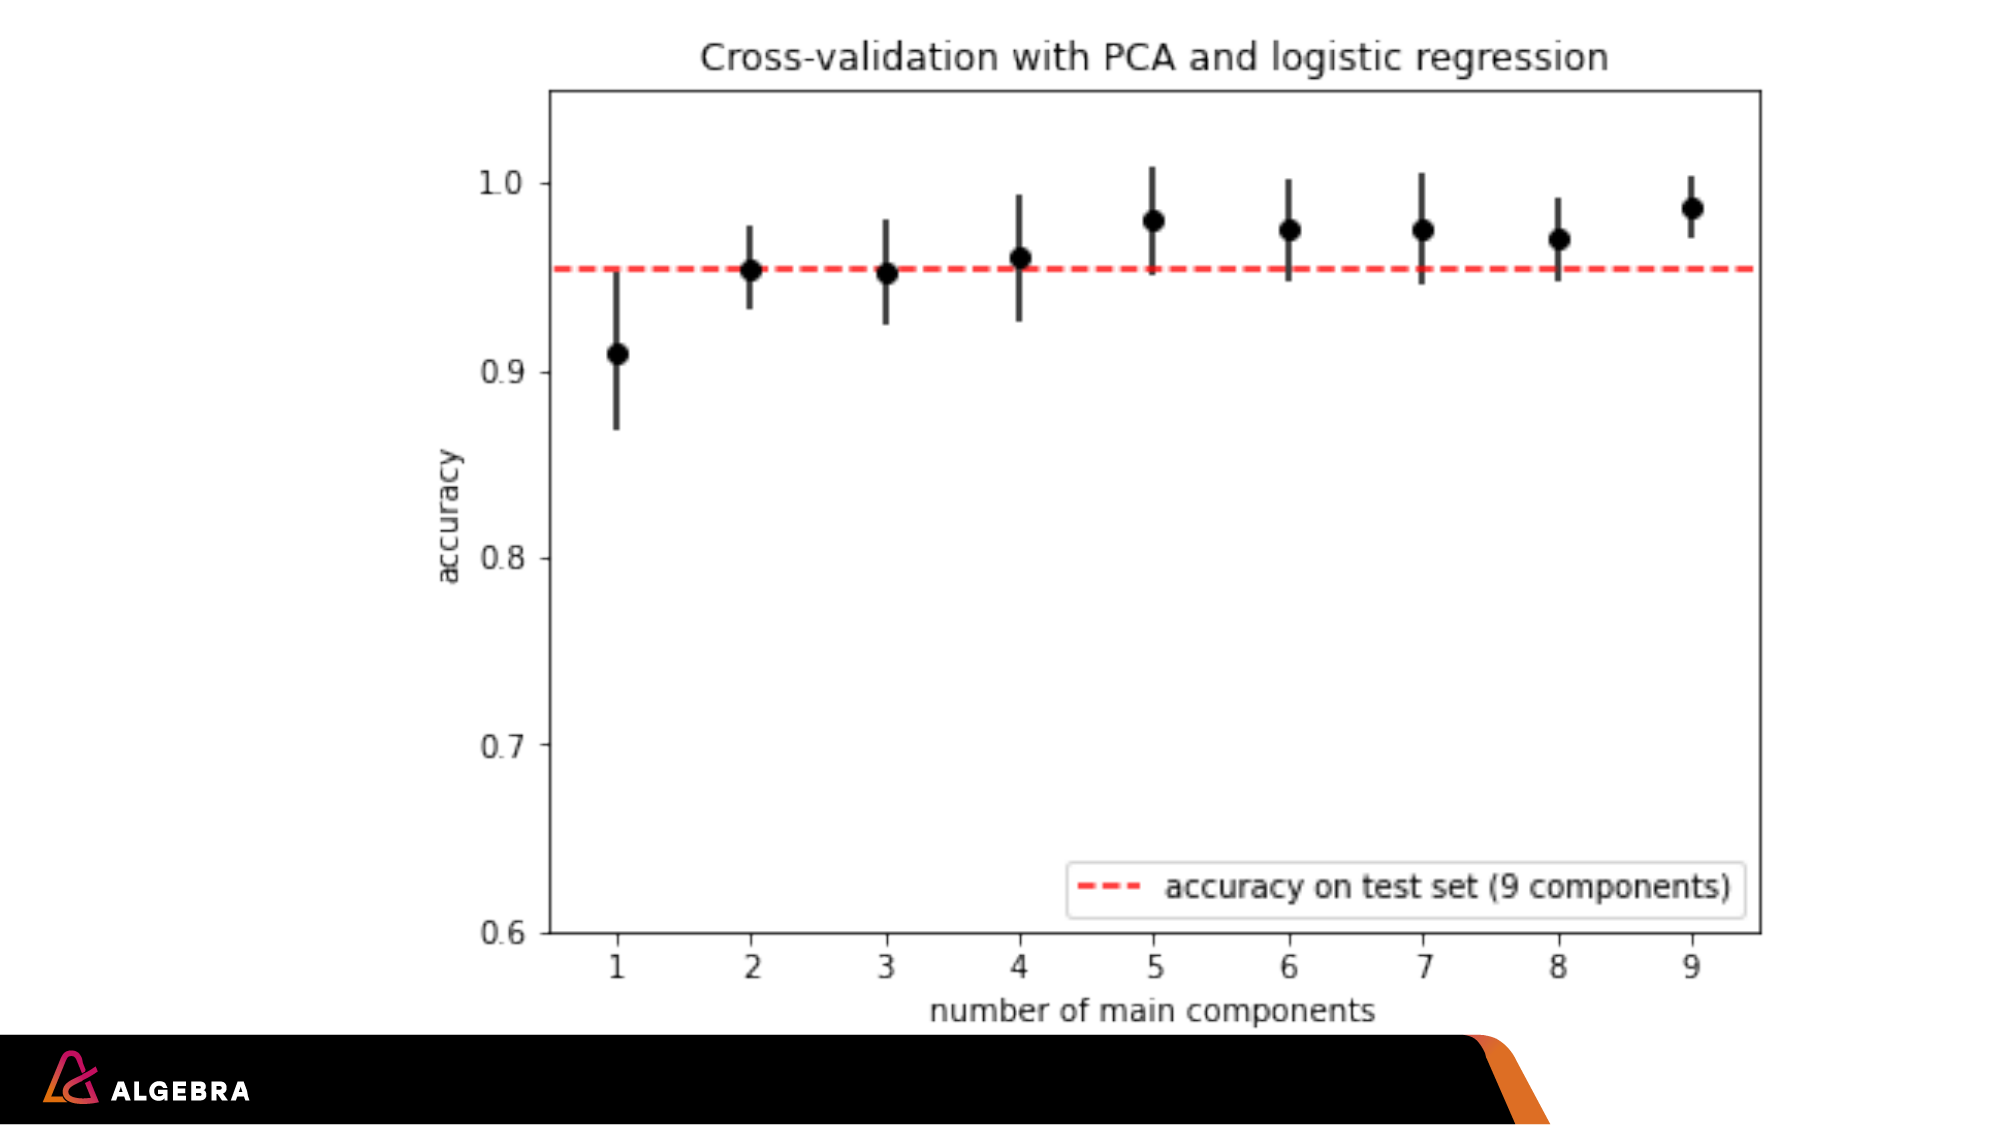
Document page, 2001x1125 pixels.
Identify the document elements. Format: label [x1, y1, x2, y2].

picture [0, 19, 1779, 1125]
